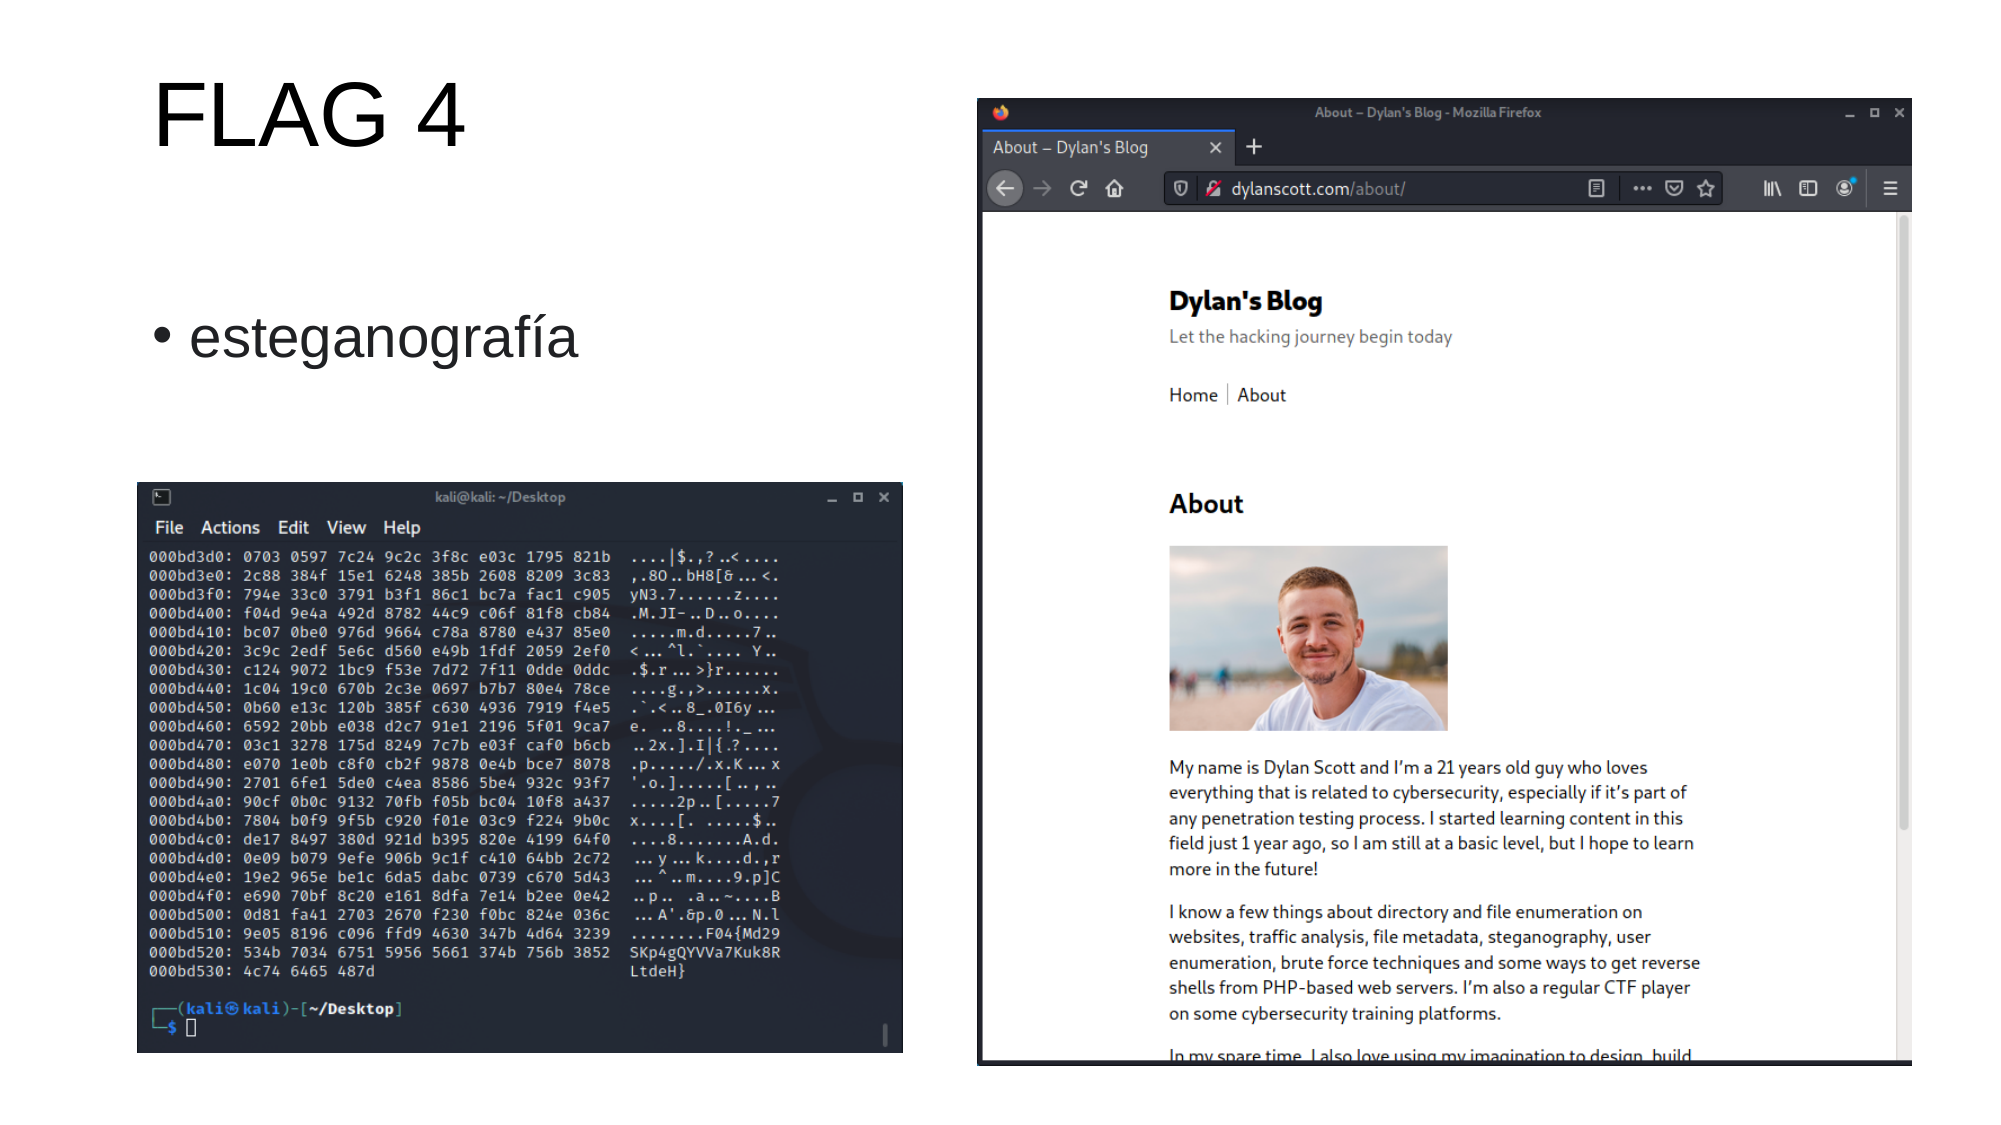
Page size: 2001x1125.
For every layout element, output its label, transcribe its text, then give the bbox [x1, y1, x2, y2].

picture [977, 98, 1913, 1066]
text_box FLAG 4 [137, 59, 1863, 278]
picture [137, 482, 903, 1053]
text_box esteganografía [137, 299, 977, 1014]
